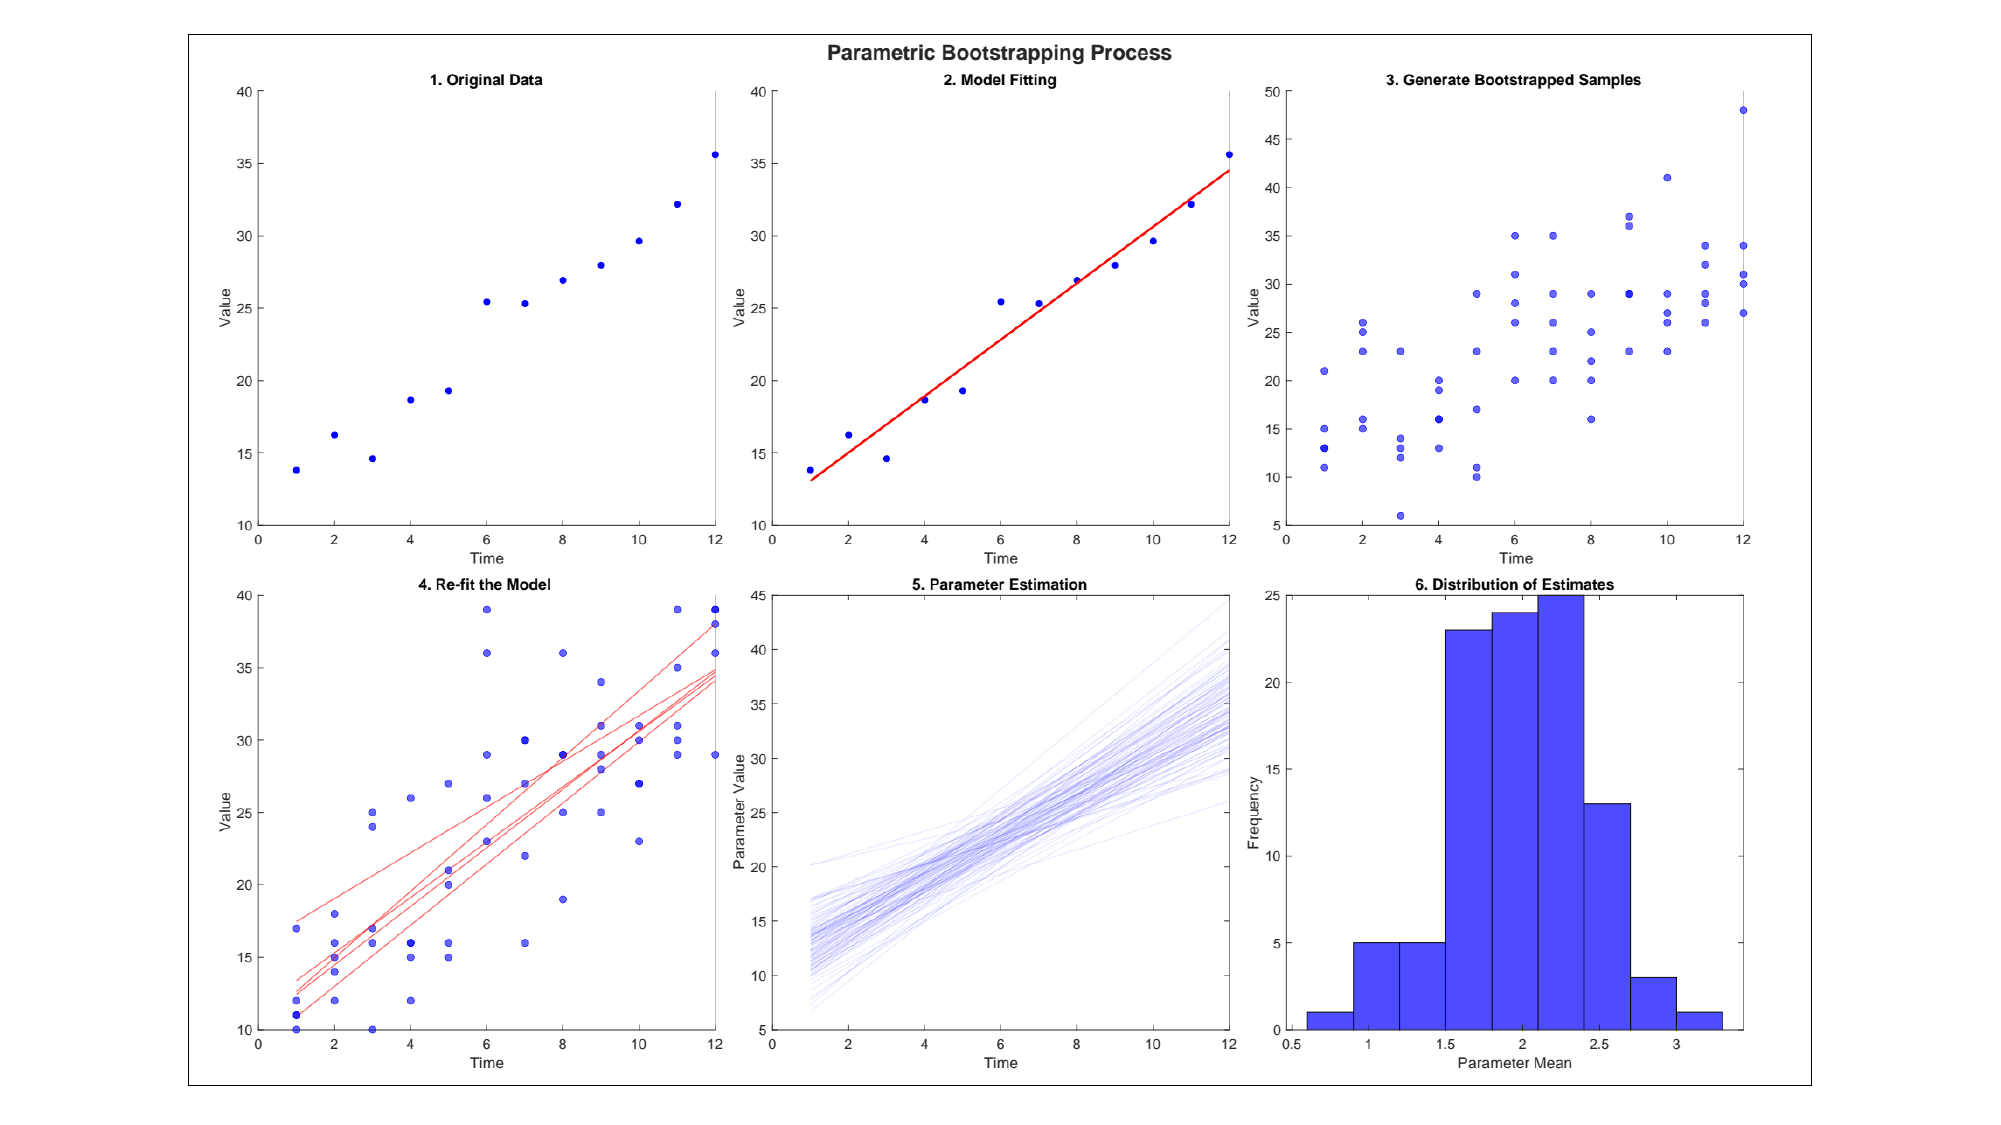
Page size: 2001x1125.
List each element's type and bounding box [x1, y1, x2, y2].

picture [188, 33, 1812, 1086]
